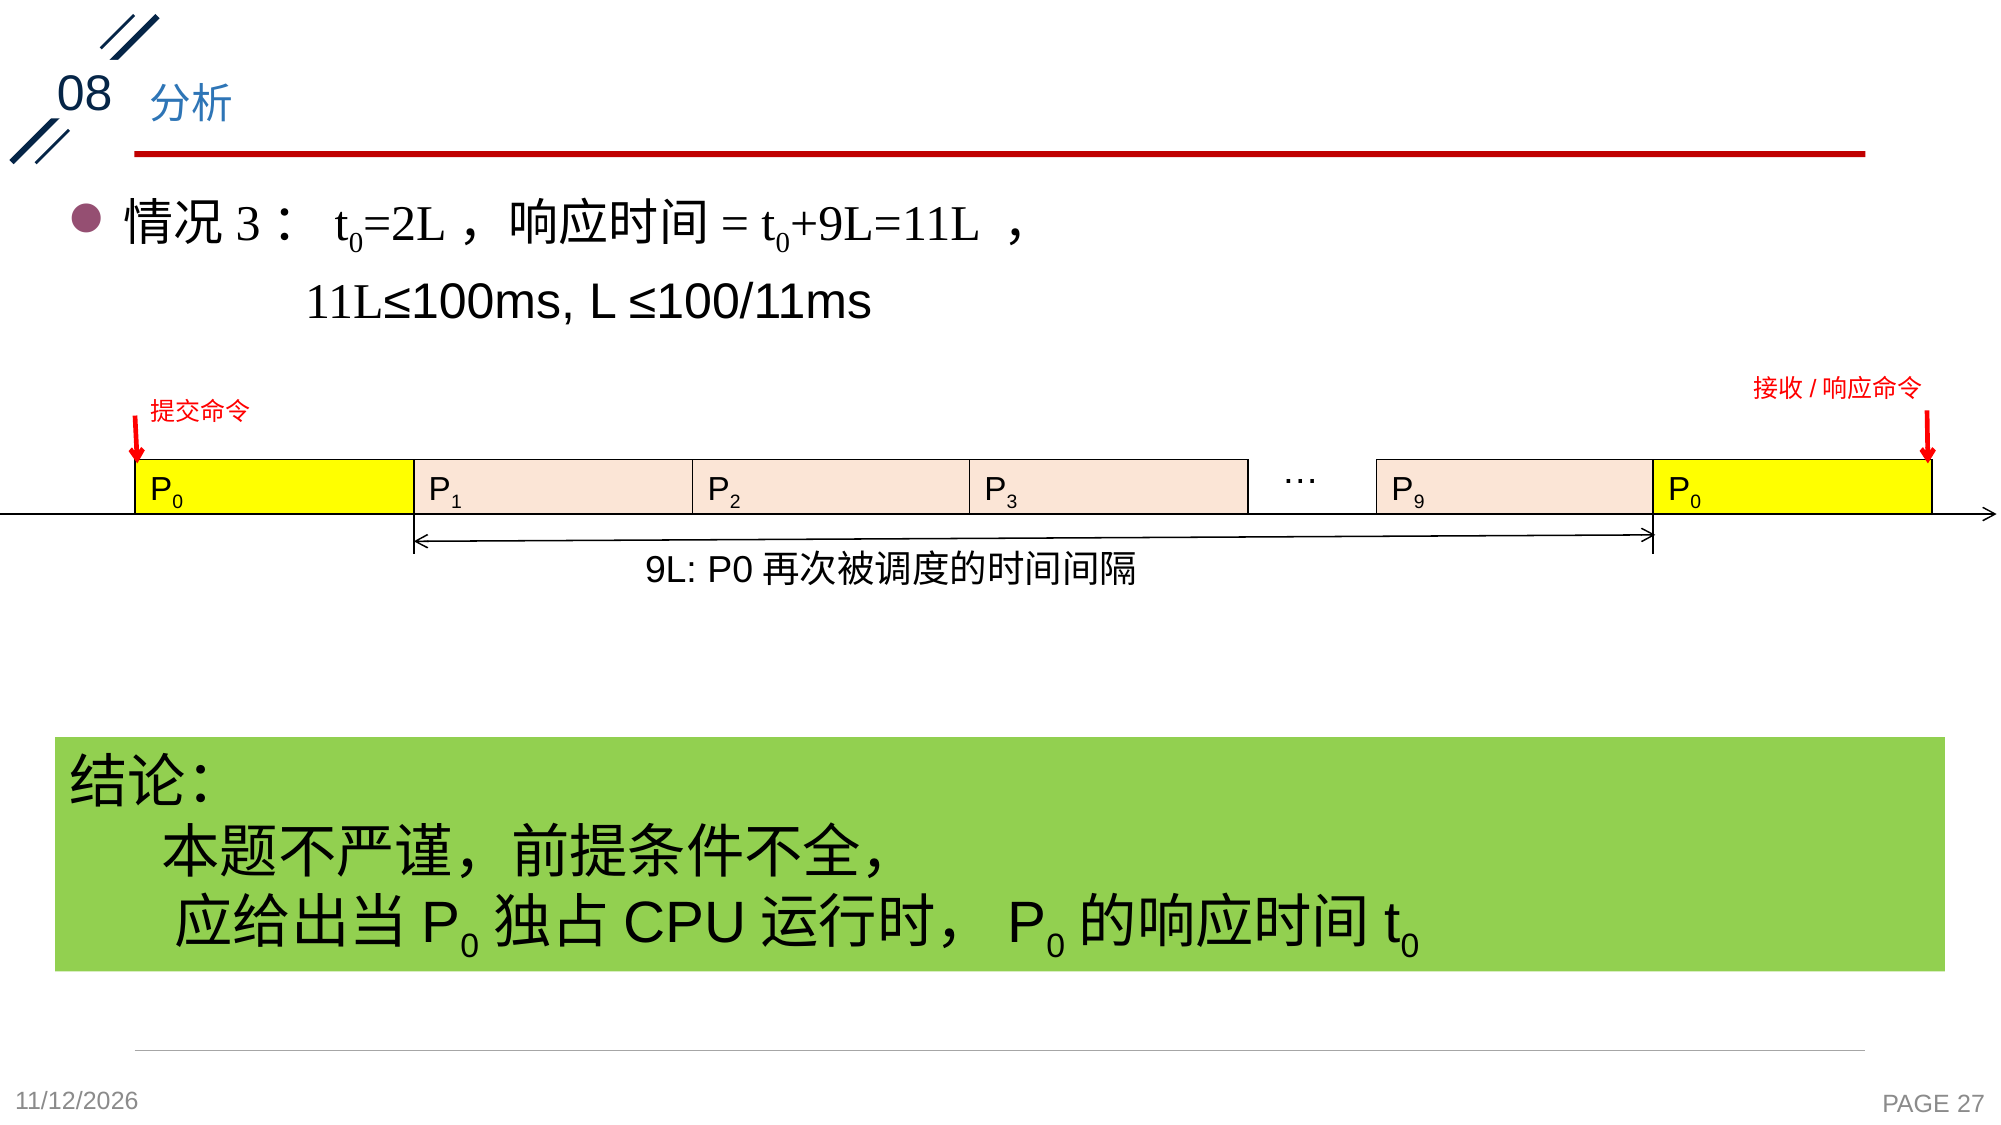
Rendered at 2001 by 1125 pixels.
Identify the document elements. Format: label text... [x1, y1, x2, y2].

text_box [413, 534, 1656, 542]
text_box 结论： 本题不严谨，前提条件不全， 应给出当P0独占CPU运行时，P0的响应时间t0 [55, 737, 1945, 972]
list 08 [34, 59, 135, 119]
text_box P9 [1376, 459, 1653, 513]
text_box 接收/响应命令 [1738, 365, 1938, 410]
list 情况3：t0=2L，响应时间= t0+9L=11L ， 11L≤100ms, L ≤100/11ms [52, 515, 1950, 1063]
text_box … [1266, 438, 1335, 498]
text_box P0 [135, 459, 413, 513]
text_box P3 [969, 459, 1249, 513]
title 分析 [134, 59, 1866, 150]
text_box 提交命令 [135, 387, 266, 433]
text_box P1 [413, 459, 692, 513]
slide_number PAGE 27 [1783, 1077, 2000, 1125]
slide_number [0, 1073, 178, 1125]
text_box P0 [1653, 459, 1932, 513]
list 情况3：t0=2L，响应时间= t0+9L=11L ， 11L≤100ms, L ≤100/11ms [52, 182, 1950, 513]
text_box 9L: P0再次被调度的时间间隔 [630, 542, 1152, 598]
text_box P2 [692, 459, 969, 513]
